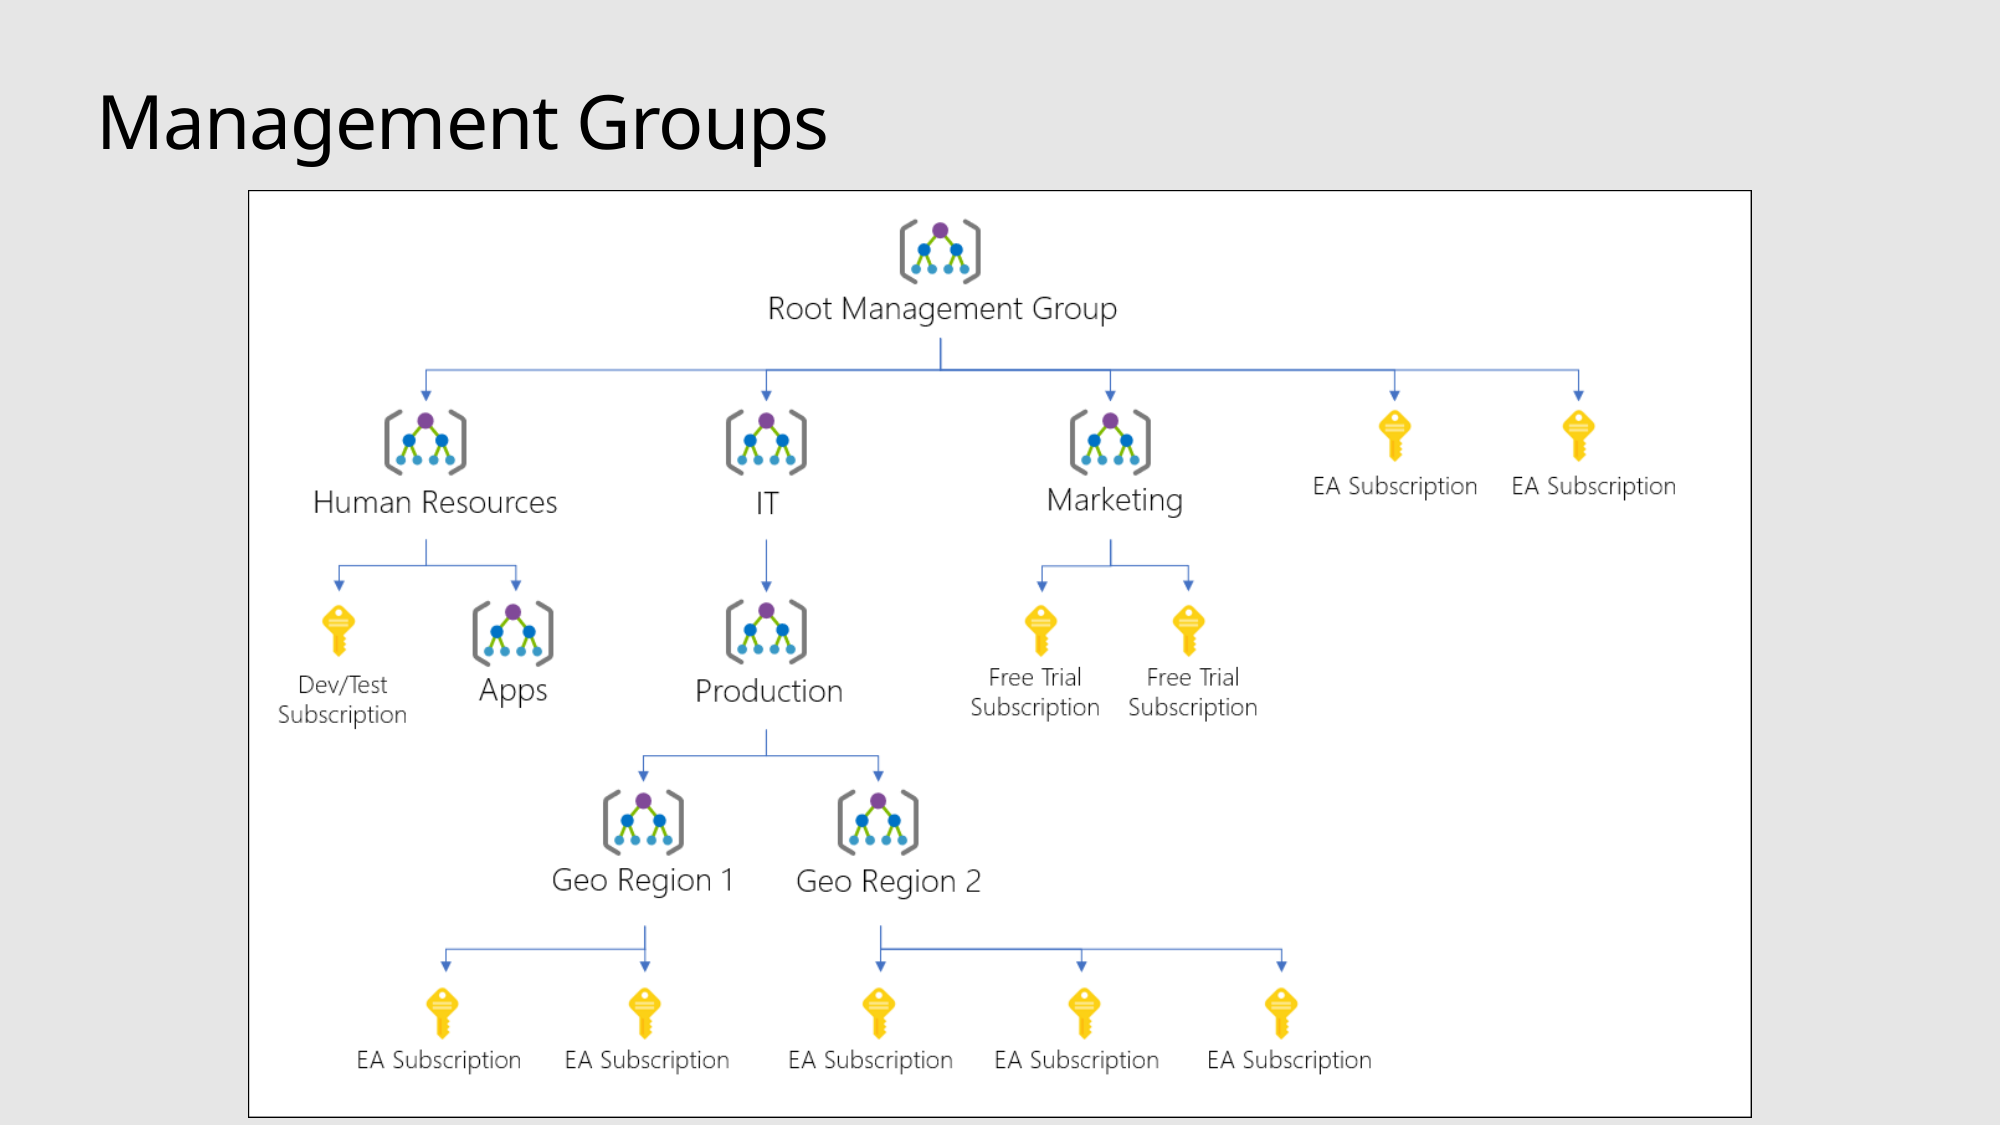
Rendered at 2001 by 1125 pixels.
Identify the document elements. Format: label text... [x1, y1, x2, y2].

title Management Groups [96, 75, 1904, 166]
picture [248, 190, 1752, 1118]
